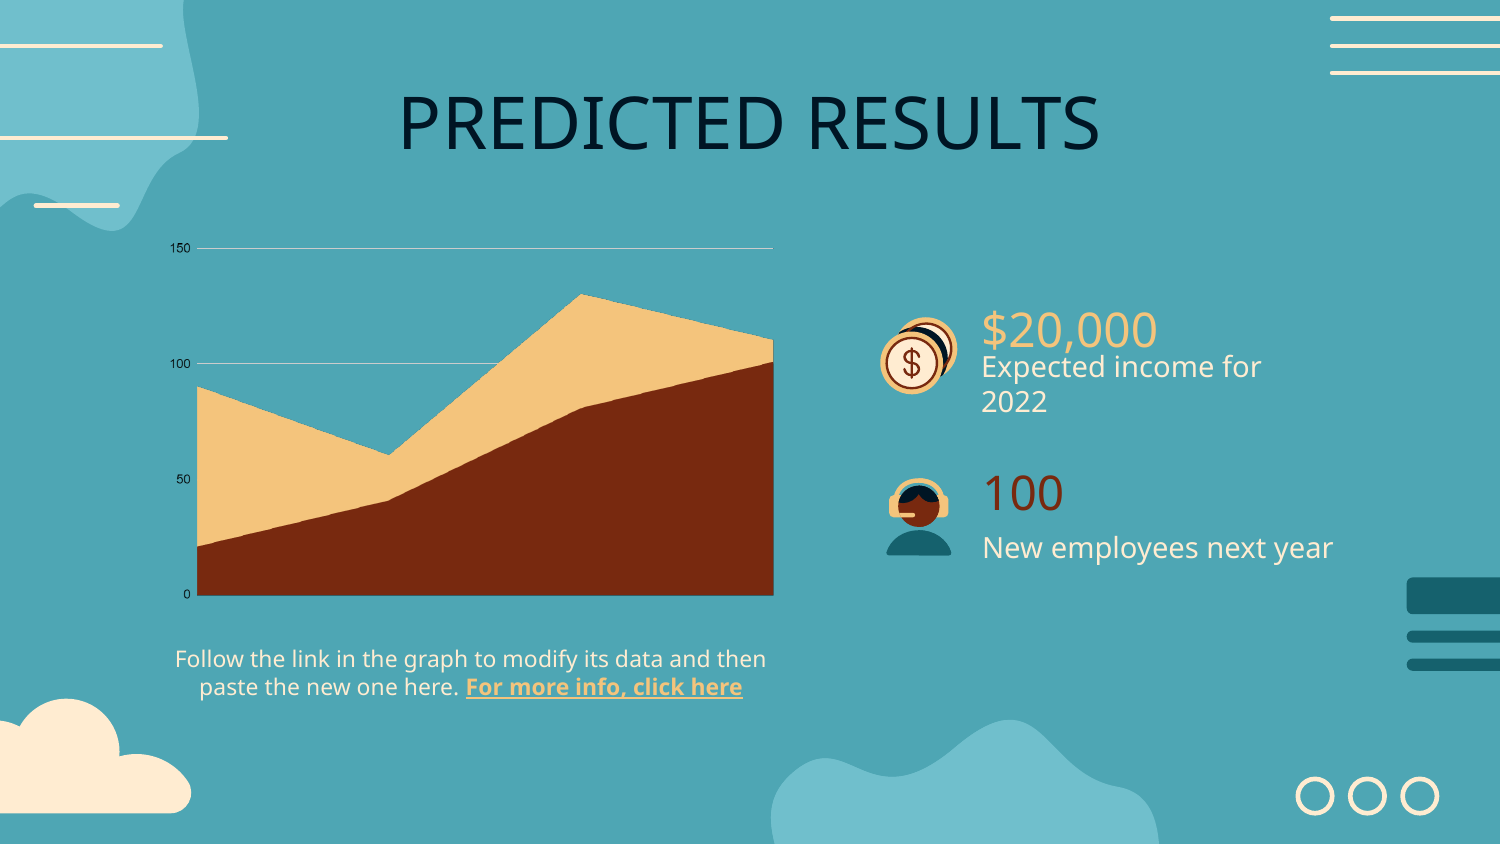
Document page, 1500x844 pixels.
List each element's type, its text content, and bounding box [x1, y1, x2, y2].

text_box Expected income for 2022 [966, 343, 1350, 423]
text_box 100 [967, 447, 1351, 506]
title PREDICTED RESULTS [118, 72, 1382, 167]
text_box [885, 477, 952, 556]
text_box $20,000 [966, 284, 1350, 343]
text_box New employees next year [967, 506, 1351, 587]
picture [149, 222, 793, 621]
text_box Follow the link in the graph to modify its data and then paste the new one here. For more info, click here [149, 629, 793, 710]
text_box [876, 316, 961, 395]
